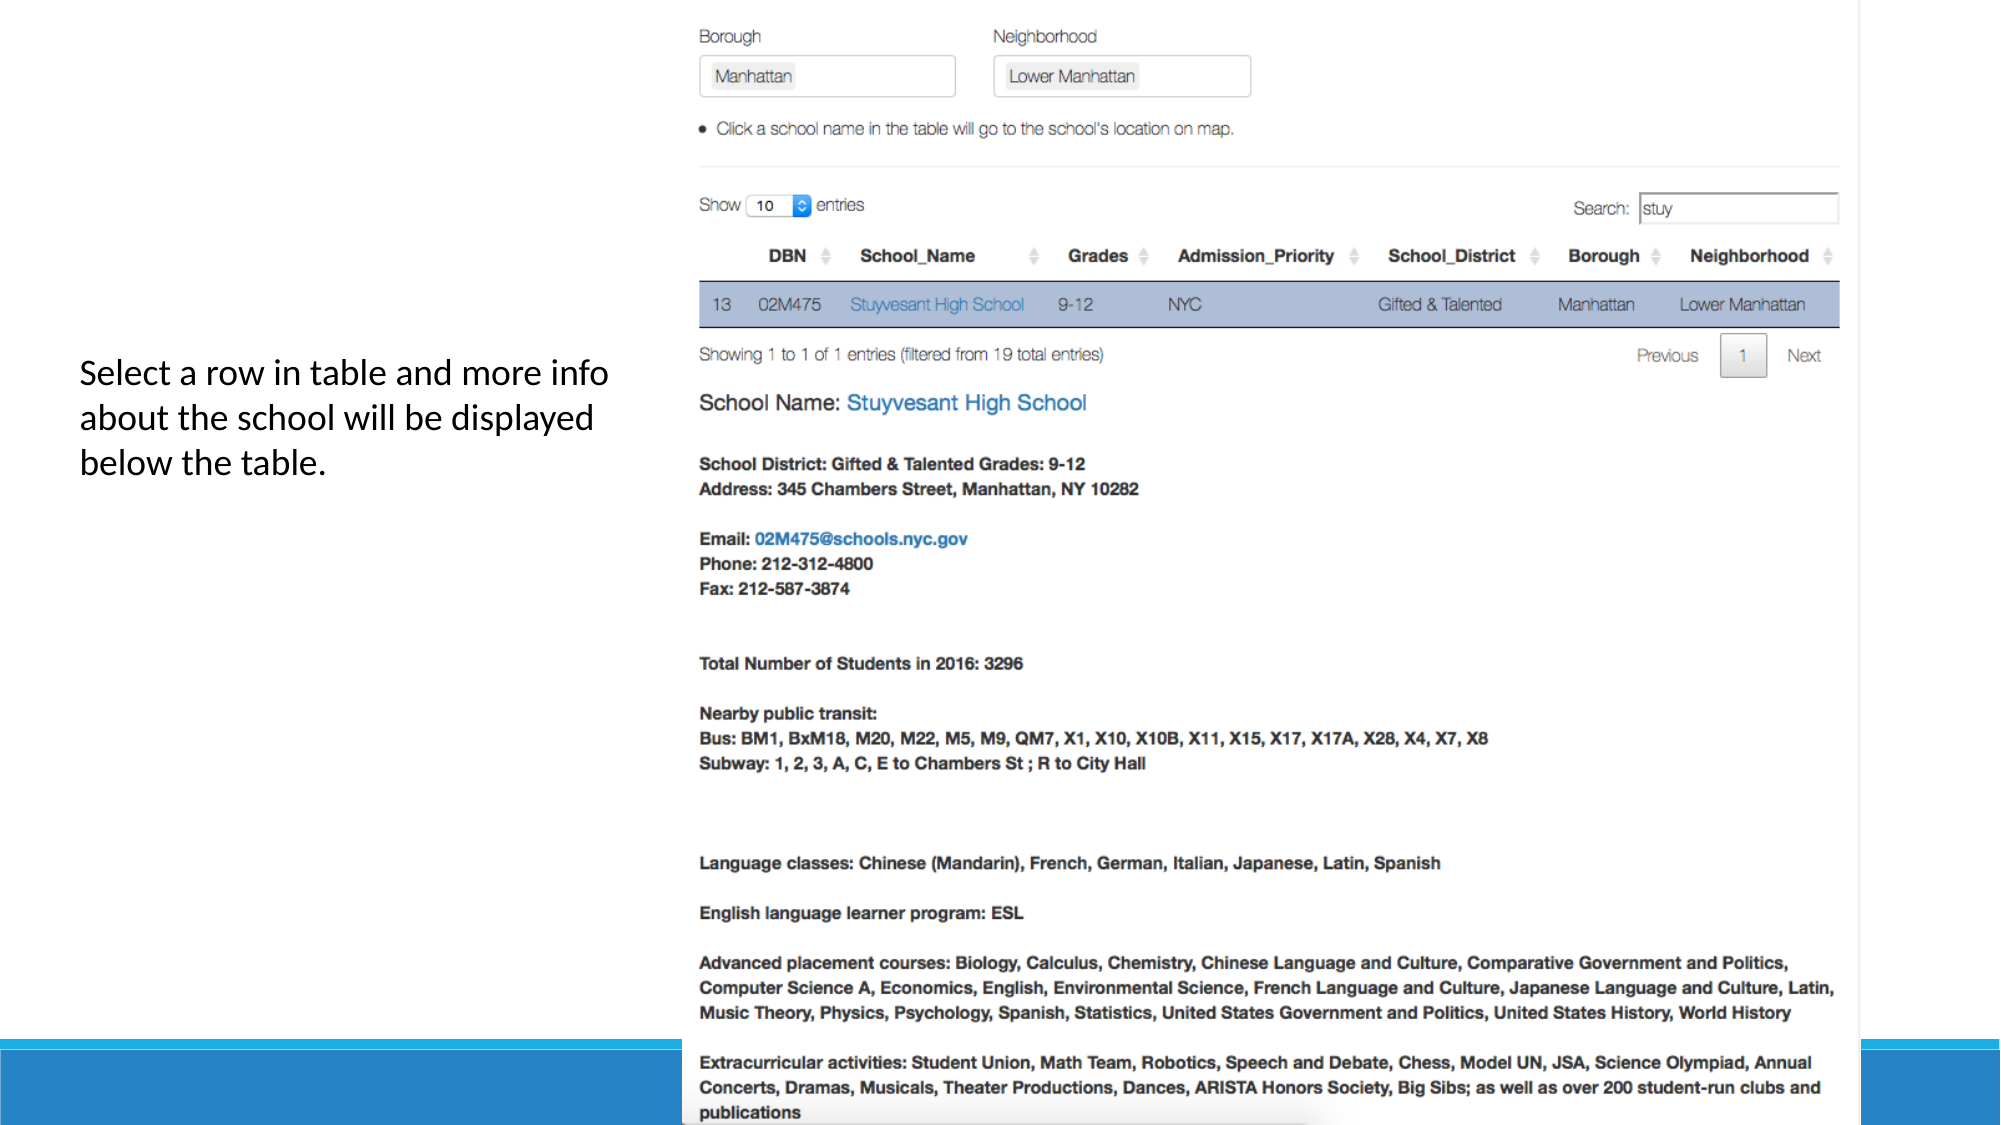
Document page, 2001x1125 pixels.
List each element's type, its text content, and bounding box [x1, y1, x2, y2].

picture [681, 0, 1862, 1125]
text_box Select a row in table and more info about the school will be displayed below the table. [64, 340, 663, 491]
